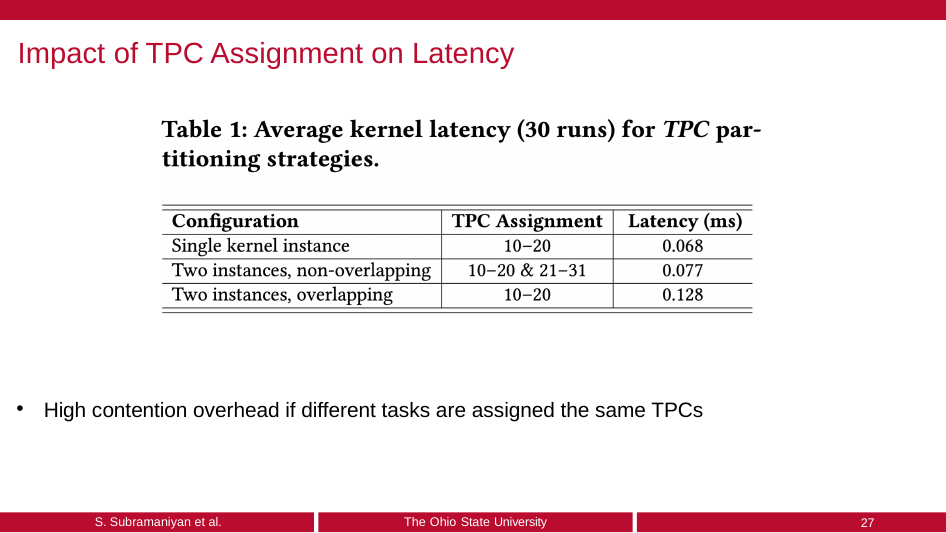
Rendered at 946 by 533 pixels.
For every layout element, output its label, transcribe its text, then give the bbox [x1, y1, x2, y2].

text_box High contention overhead if different tasks are assigned the same TPCs [15, 343, 836, 422]
picture [157, 115, 763, 317]
slide_number S. Subramaniyan et al. [92, 514, 223, 533]
slide_number 27 [689, 514, 890, 532]
title Impact of TPC Assignment on Latency [15, 31, 598, 124]
footer The Ohio State University [402, 514, 551, 533]
